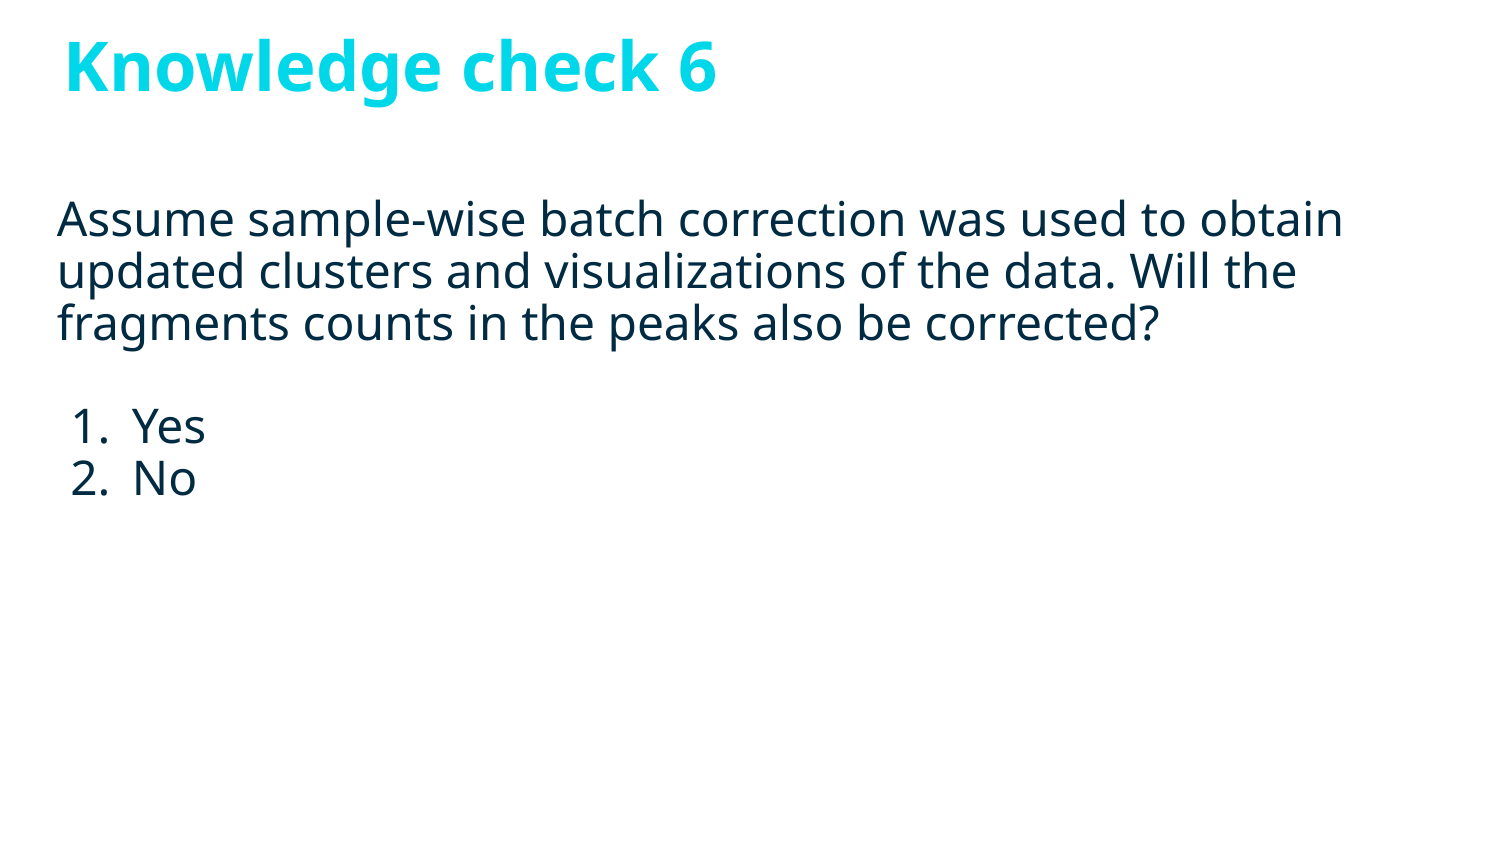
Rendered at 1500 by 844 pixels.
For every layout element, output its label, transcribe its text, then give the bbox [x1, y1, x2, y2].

title Knowledge check 6 [63, 32, 1358, 154]
text_box Assume sample-wise batch correction was used to obtain updated clusters and visualizations of the data. Will the fragments counts in the peaks also be corrected? Yes No [41, 180, 1379, 624]
